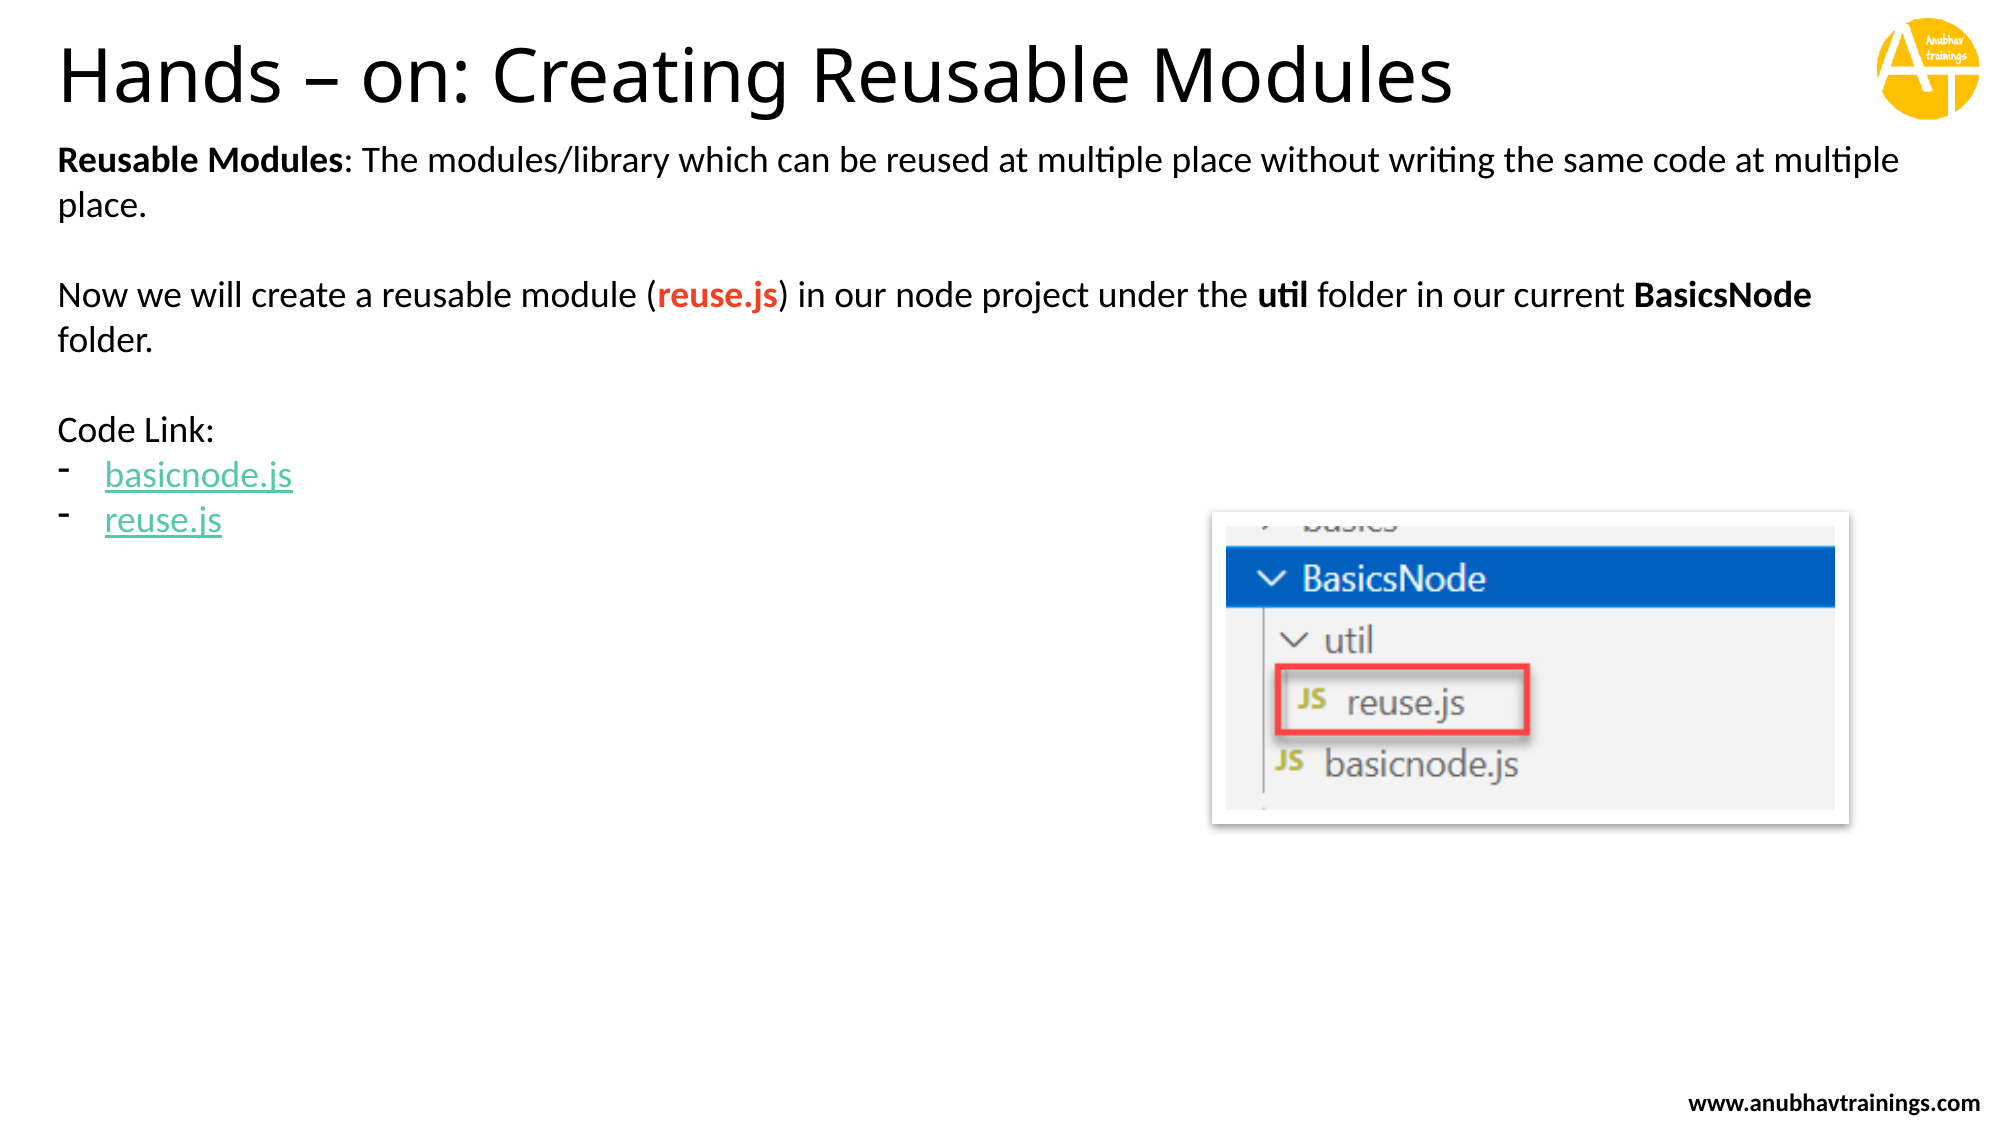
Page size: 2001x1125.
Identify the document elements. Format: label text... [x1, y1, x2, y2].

picture [1226, 526, 1835, 810]
text_box Reusable Modules: The modules/library which can be reused at multiple place without writing the same code at multiple place. Now we will create a reusable module (reuse.js) in our node project under the util folder in our current BasicsNode folder. Code Link: basicnode.js reuse.js [42, 127, 1924, 548]
picture [1866, 11, 1985, 128]
text_box Hands – on: Creating Reusable Modules [42, 30, 1866, 127]
footer www.anubhavtrainings.com [1669, 1089, 2000, 1114]
